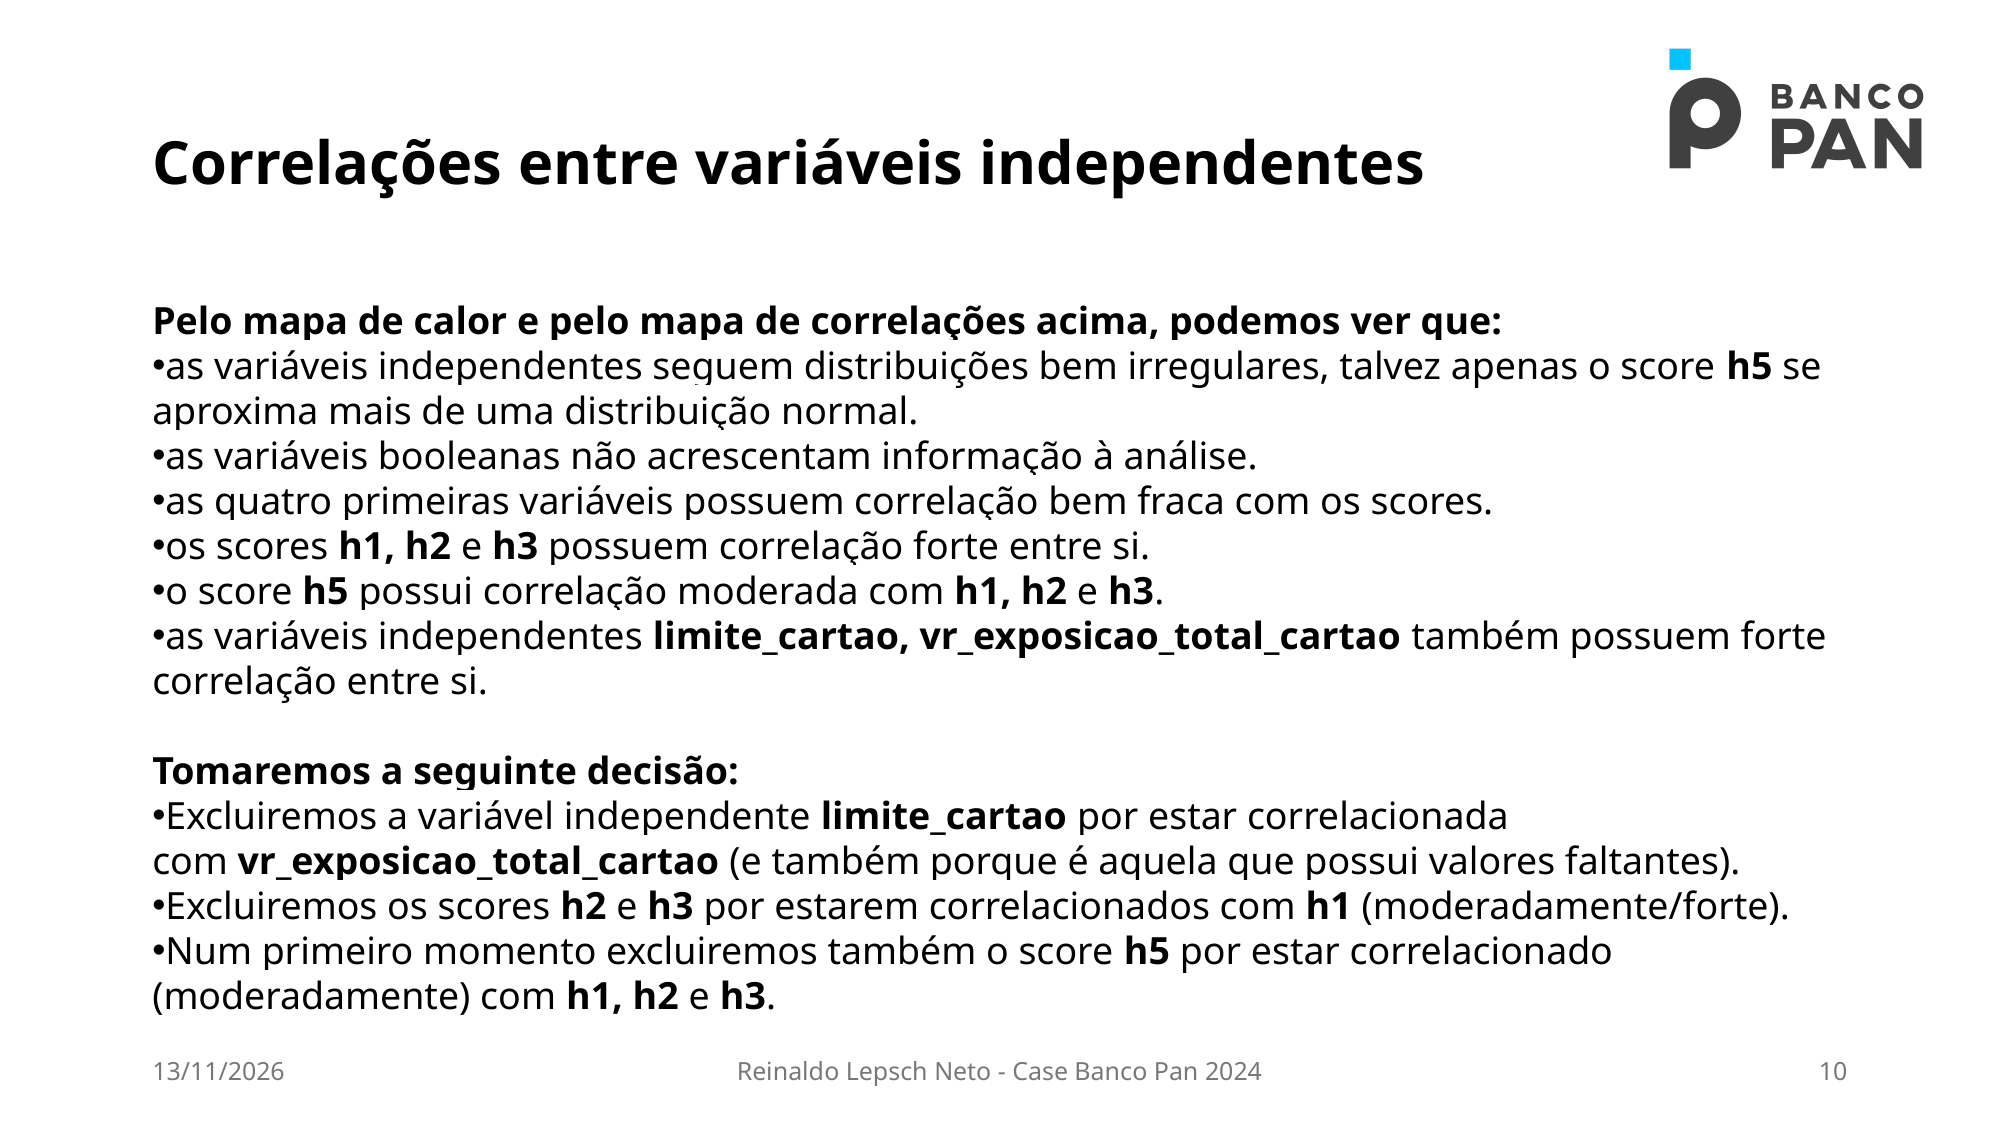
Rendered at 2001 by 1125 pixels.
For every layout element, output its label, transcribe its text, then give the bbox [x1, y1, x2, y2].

footer Reinaldo Lepsch Neto - Case Banco Pan 2024 [662, 1042, 1338, 1103]
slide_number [137, 1042, 588, 1103]
picture [1620, 0, 1971, 218]
text_box Pelo mapa de calor e pelo mapa de correlações acima, podemos ver que: as variáveis independentes seguem distribuições bem irregulares, talvez apenas o score h5 se aproxima mais de uma distribuição normal. as variáveis booleanas não acrescentam informação à análise. as quatro primeiras variáveis possuem correlação bem fraca com os scores. os scores h1, h2 e h3 possuem correlação forte entre si. o score h5 possui correlação moderada com h1, h2 e h3. as variáveis independentes limite_cartao, vr_exposicao_total_cartao também possuem forte correlação entre si. Tomaremos a seguinte decisão: Excluiremos a variável independente limite_cartao por estar correlacionada com vr_exposicao_total_cartao (e também porque é aquela que possui valores faltantes). Excluiremos os scores h2 e h3 por estarem correlacionados com h1 (moderadamente/forte). Num primeiro momento excluiremos também o score h5 por estar correlacionado (moderadamente) com h1, h2 e h3. [137, 289, 1902, 1025]
slide_number 10 [1412, 1042, 1863, 1103]
title Correlações entre variáveis independentes [137, 59, 1863, 278]
